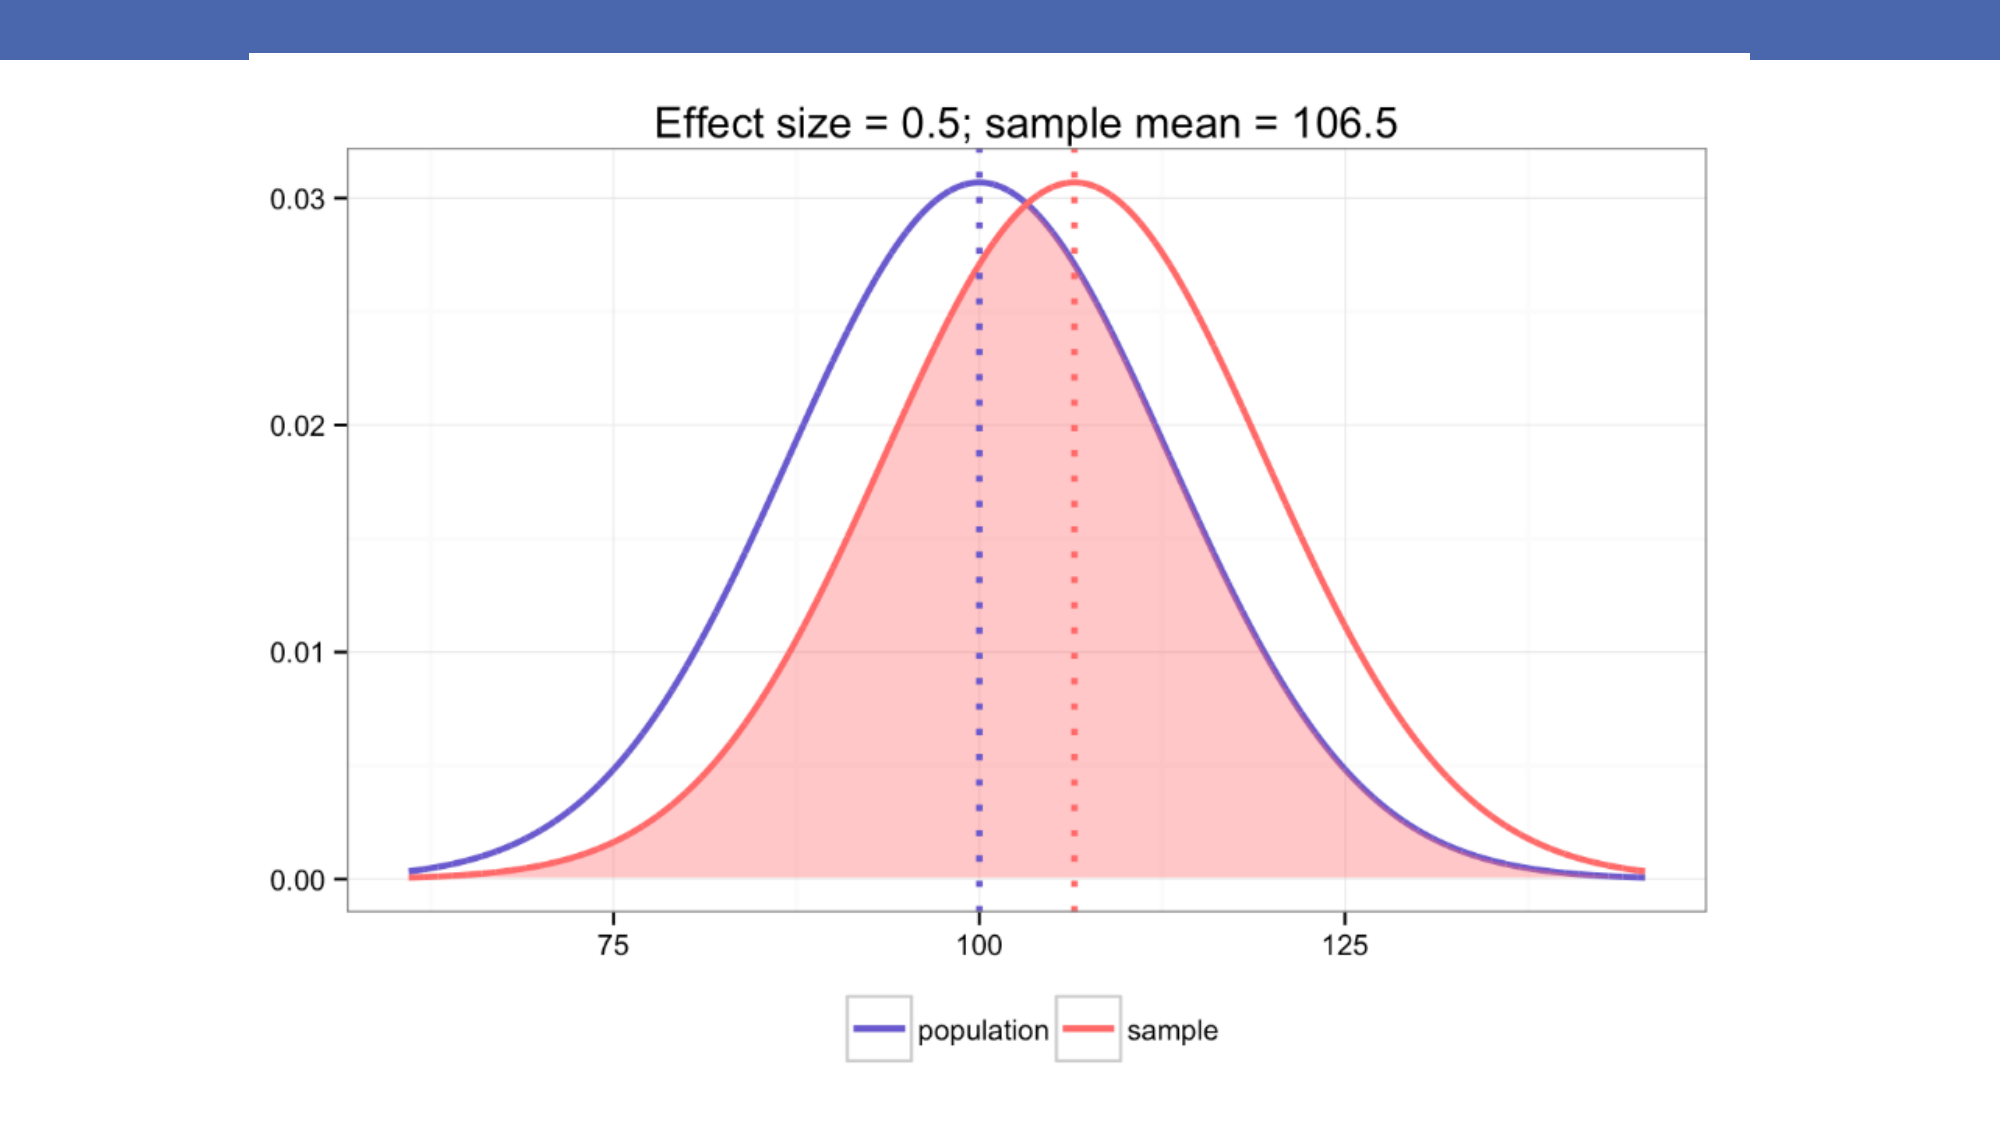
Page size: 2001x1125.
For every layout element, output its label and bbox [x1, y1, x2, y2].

picture [249, 53, 1751, 1125]
